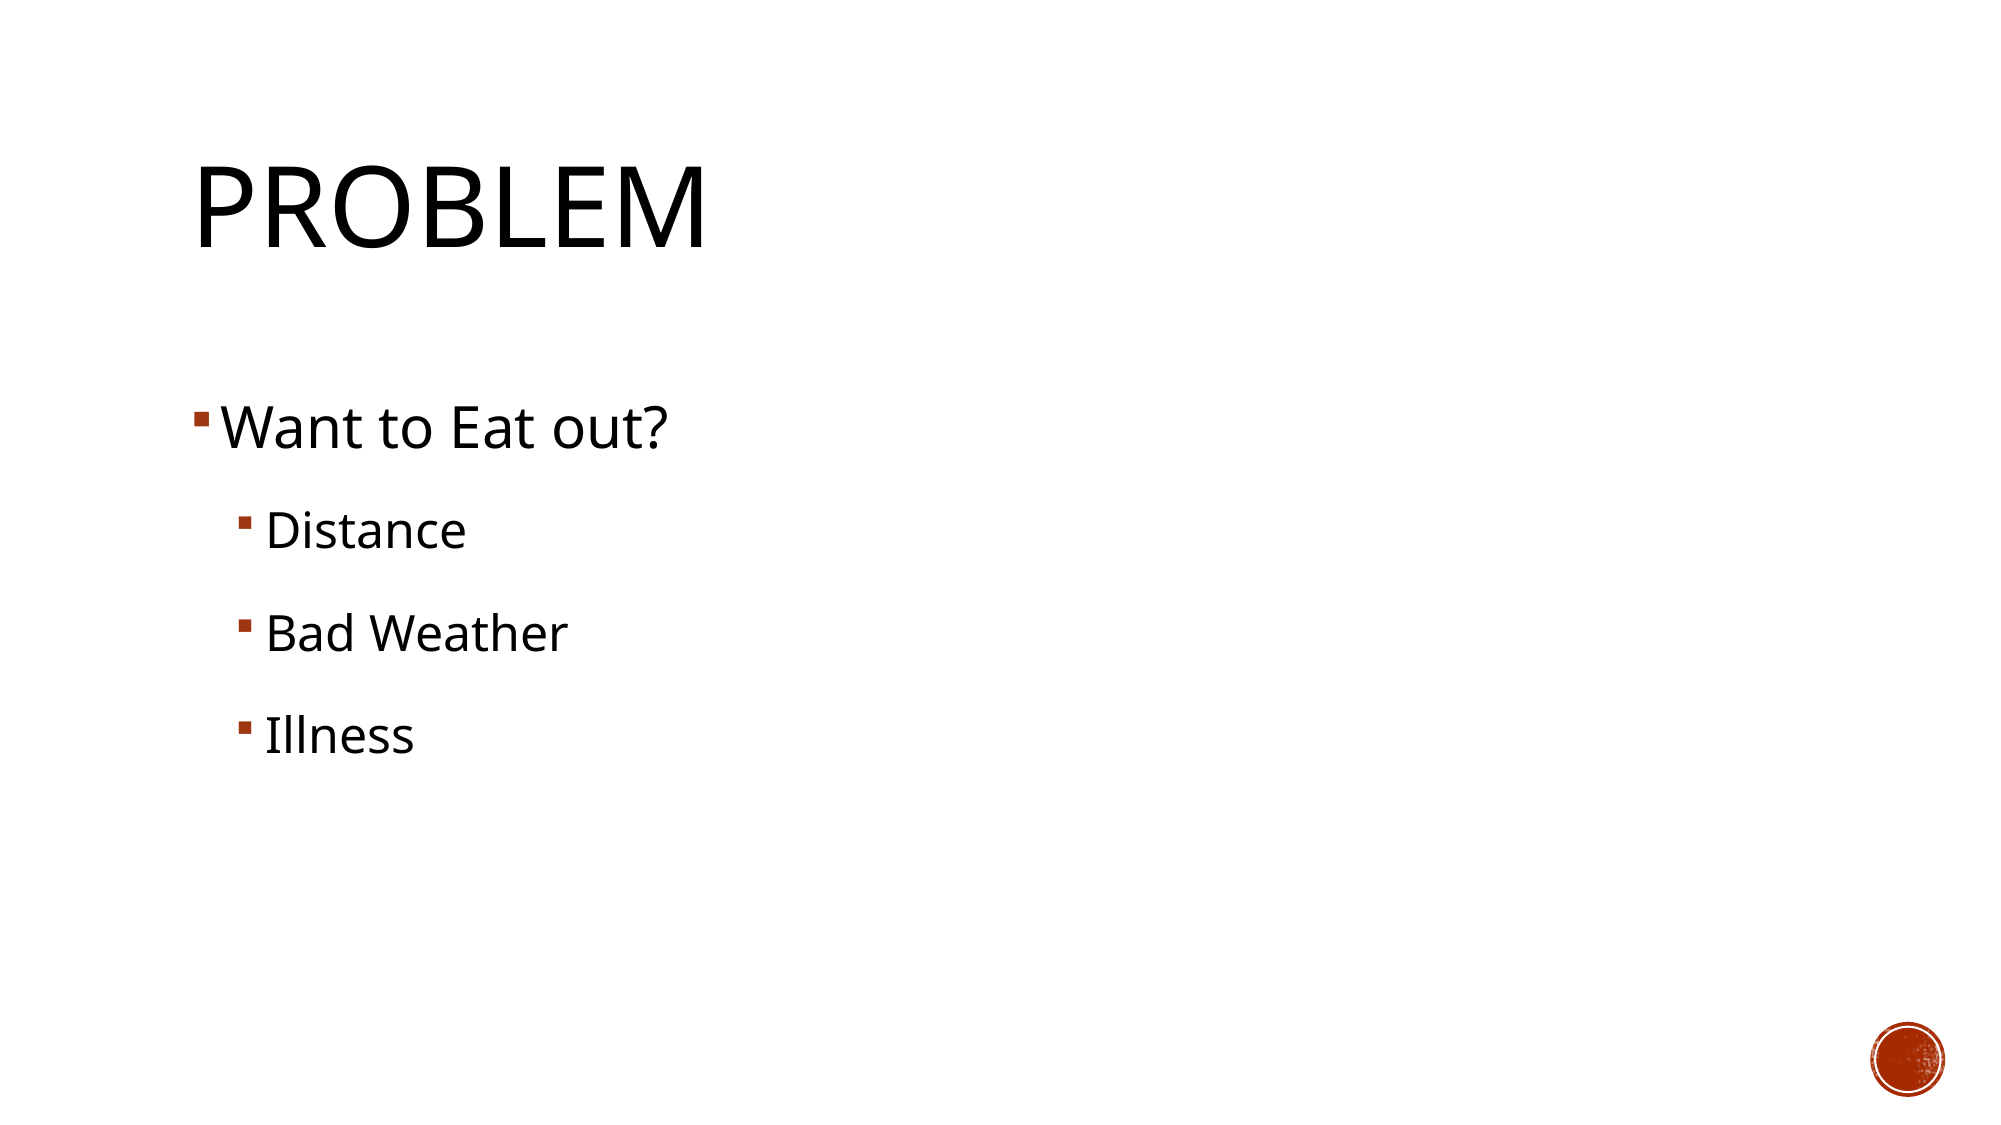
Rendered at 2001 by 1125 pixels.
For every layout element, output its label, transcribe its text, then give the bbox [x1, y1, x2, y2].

list Want to Eat out? Distance Bad Weather Illness [175, 348, 1826, 1013]
title Problem [175, 79, 1826, 344]
